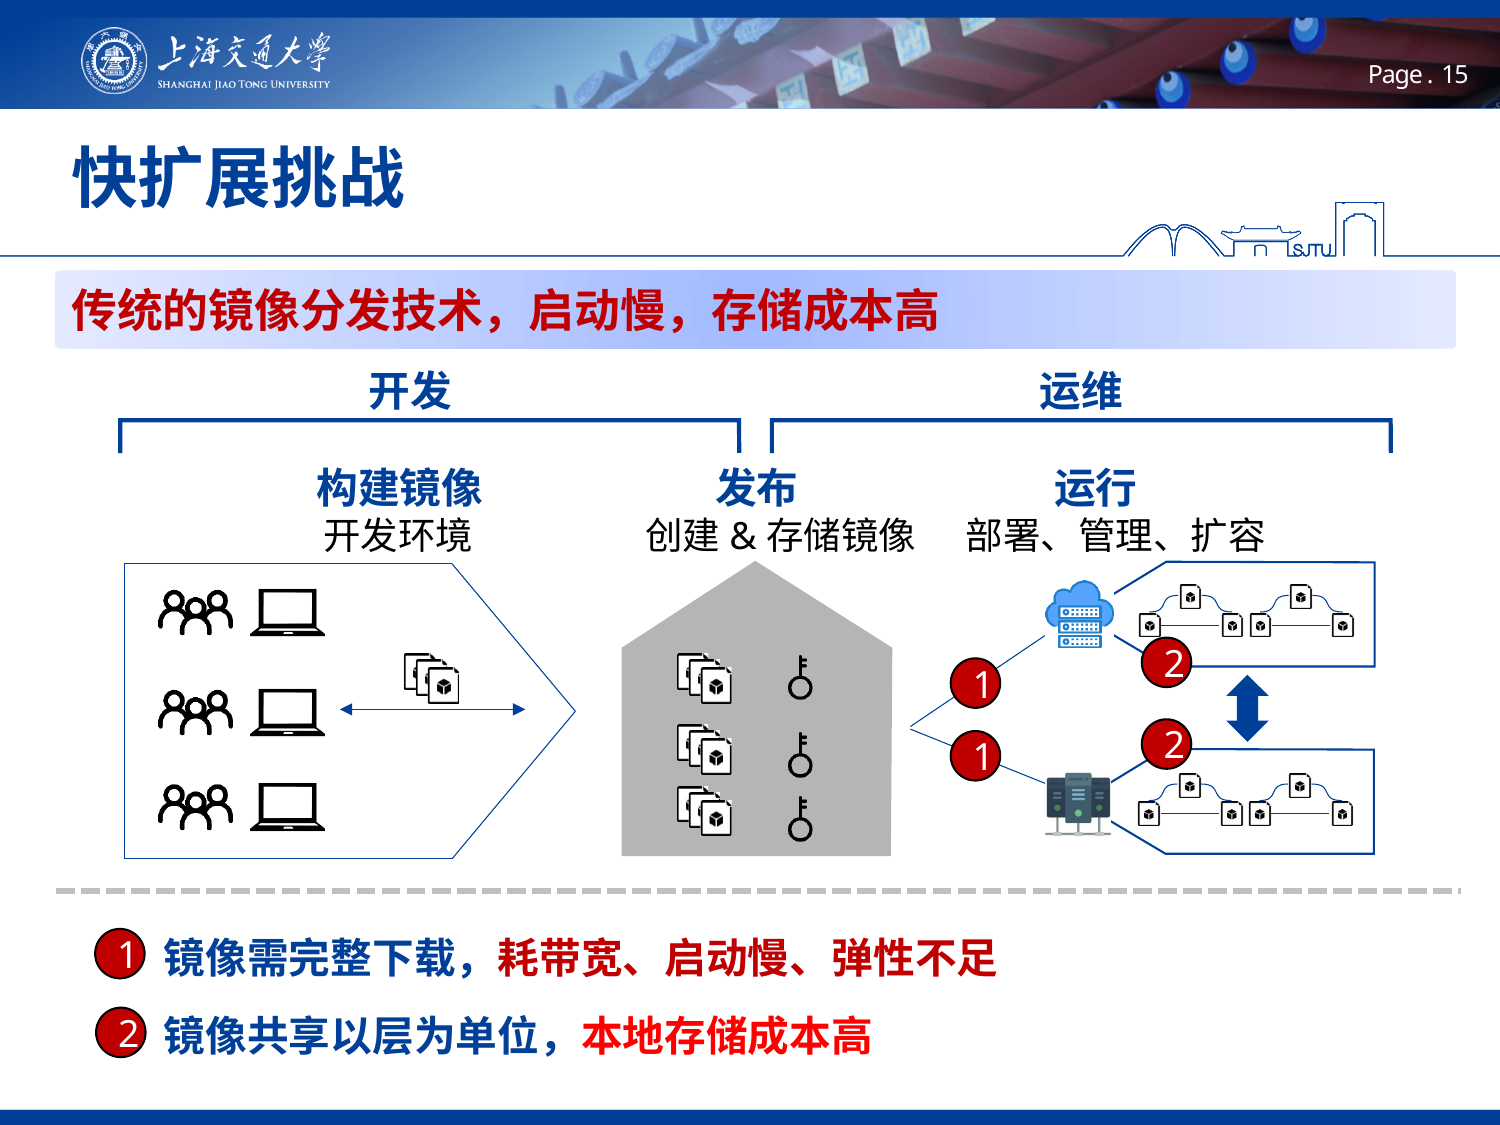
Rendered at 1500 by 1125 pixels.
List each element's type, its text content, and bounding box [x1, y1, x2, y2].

picture [0, 18, 1500, 109]
text_box 传统的镜像分发技术，启动慢，存储成本高 [54, 270, 1457, 349]
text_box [120, 357, 1391, 859]
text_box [95, 914, 1132, 1028]
title 快扩展挑战 [56, 134, 1430, 229]
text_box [96, 992, 1500, 1065]
